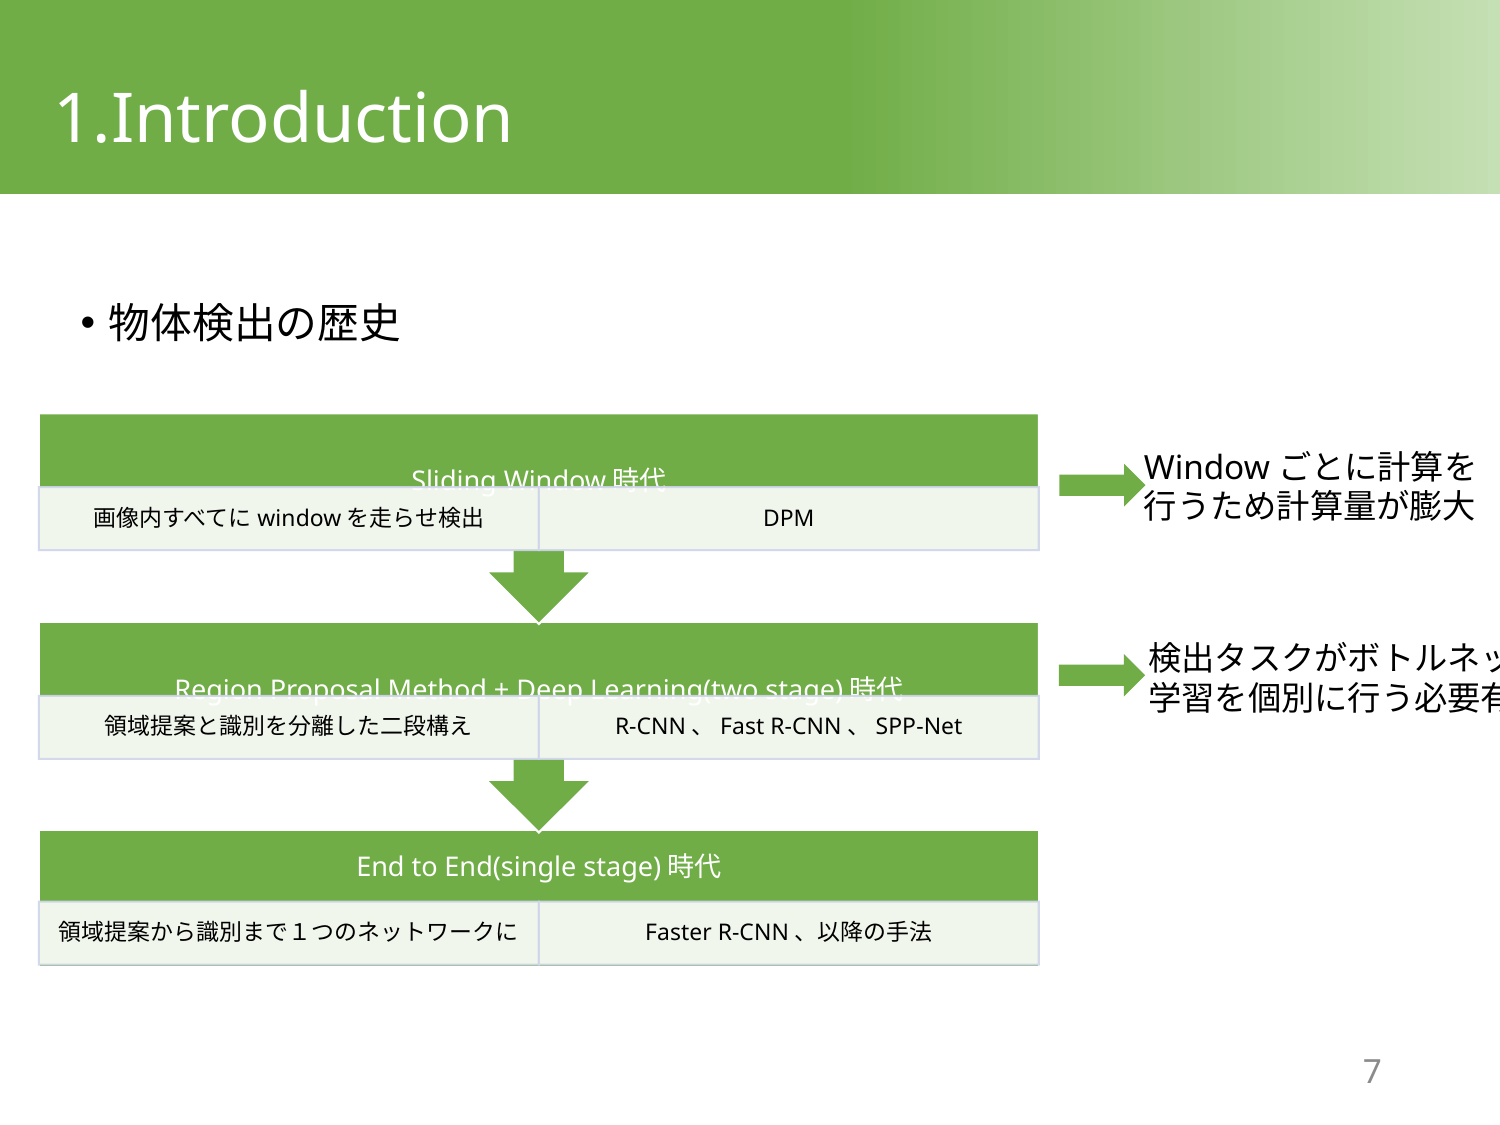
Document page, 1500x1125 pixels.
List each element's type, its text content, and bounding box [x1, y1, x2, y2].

text_box 検出タスクがボトルネック 学習を個別に行う必要有 [1133, 629, 1500, 725]
title 1.Introduction [38, 11, 1333, 230]
text_box Windowごとに計算を 行うため計算量が膨大 [1129, 438, 1493, 533]
list 物体検出の歴史 [65, 295, 1360, 831]
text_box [38, 413, 1039, 968]
text_box [1057, 651, 1147, 700]
text_box [1058, 461, 1129, 510]
slide_number 6 [1059, 1042, 1397, 1103]
